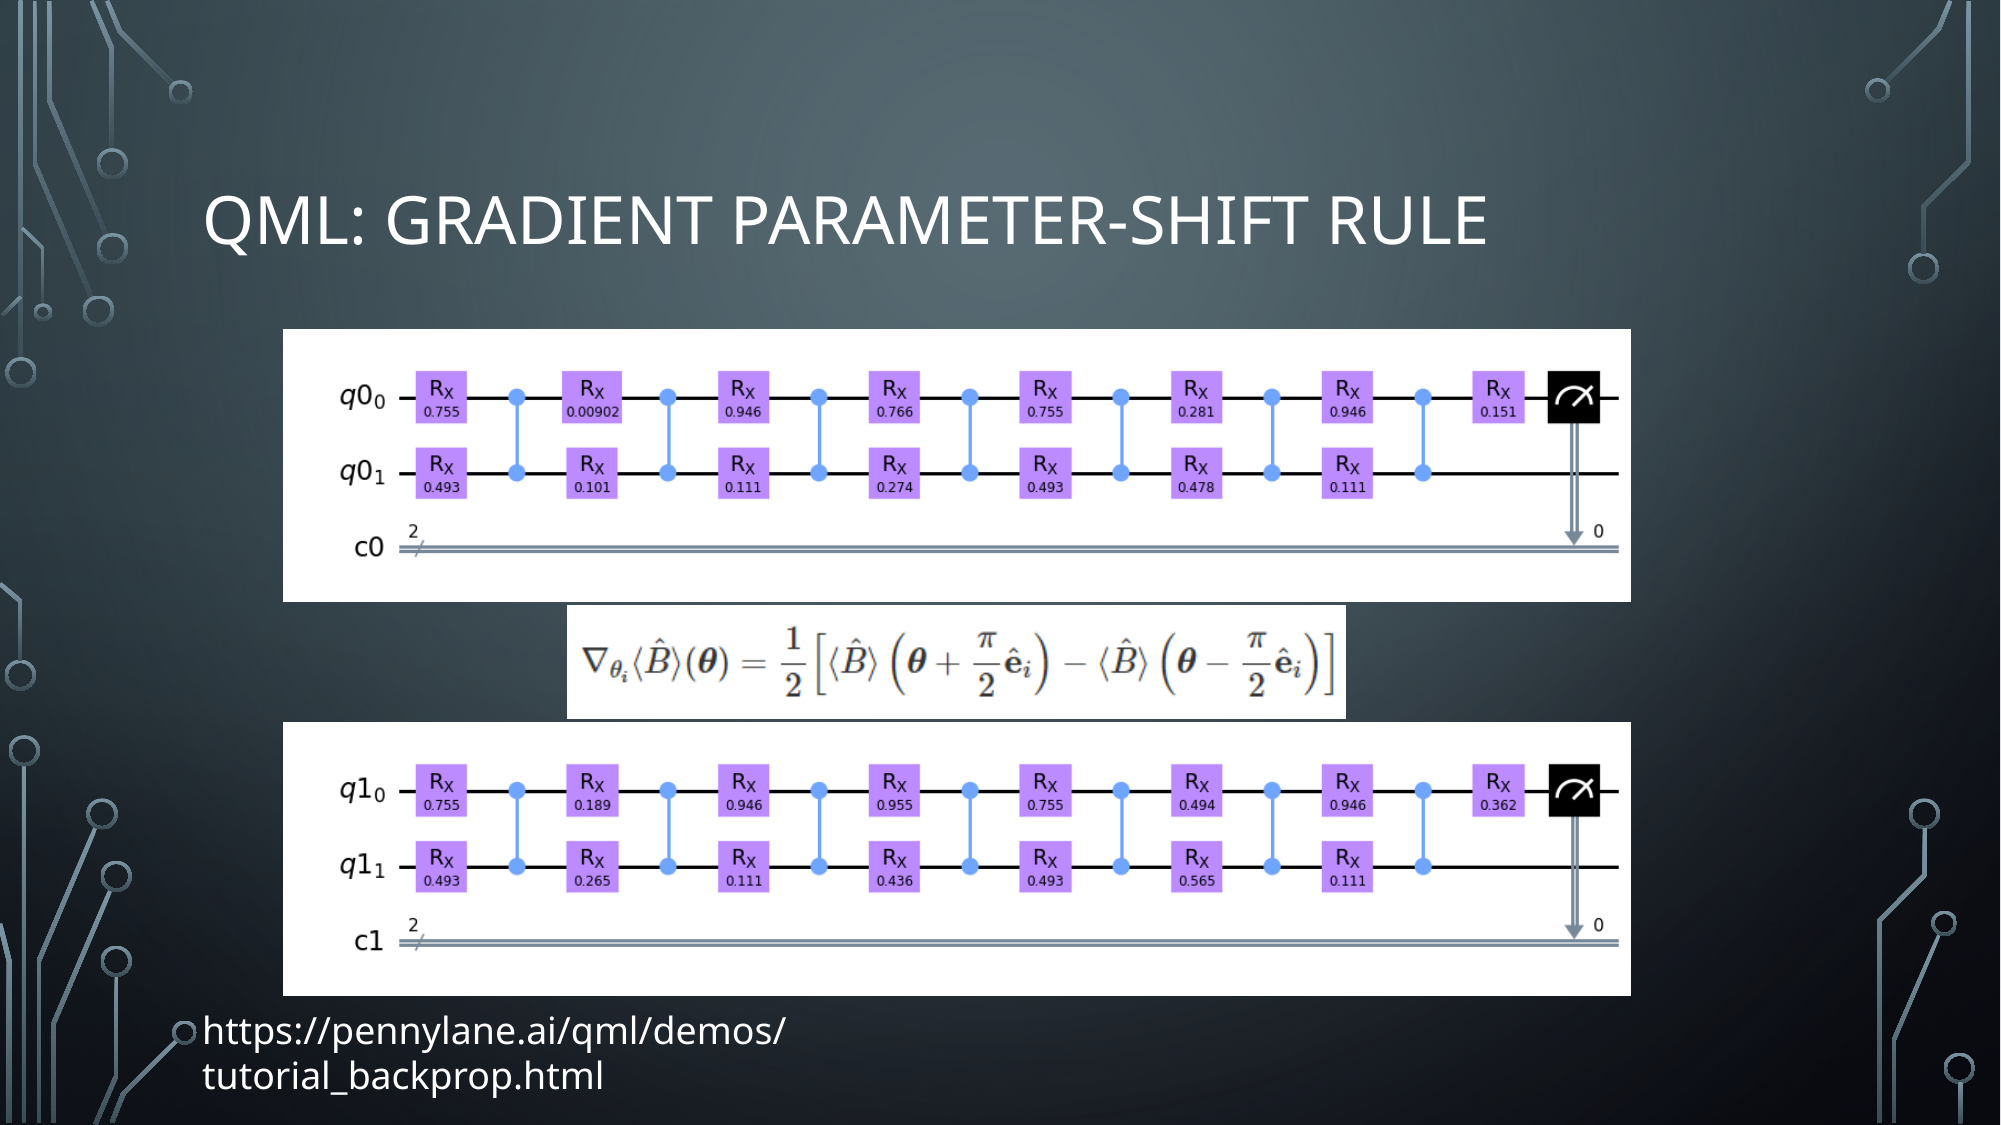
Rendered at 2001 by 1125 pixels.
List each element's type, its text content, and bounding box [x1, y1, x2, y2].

text_box https://pennylane.ai/qml/demos/tutorial_backprop.html [187, 999, 1189, 1105]
title QML: Gradient Parameter-Shift Rule [187, 101, 1813, 344]
picture [282, 722, 1631, 996]
picture [282, 328, 1631, 602]
picture [567, 605, 1347, 719]
